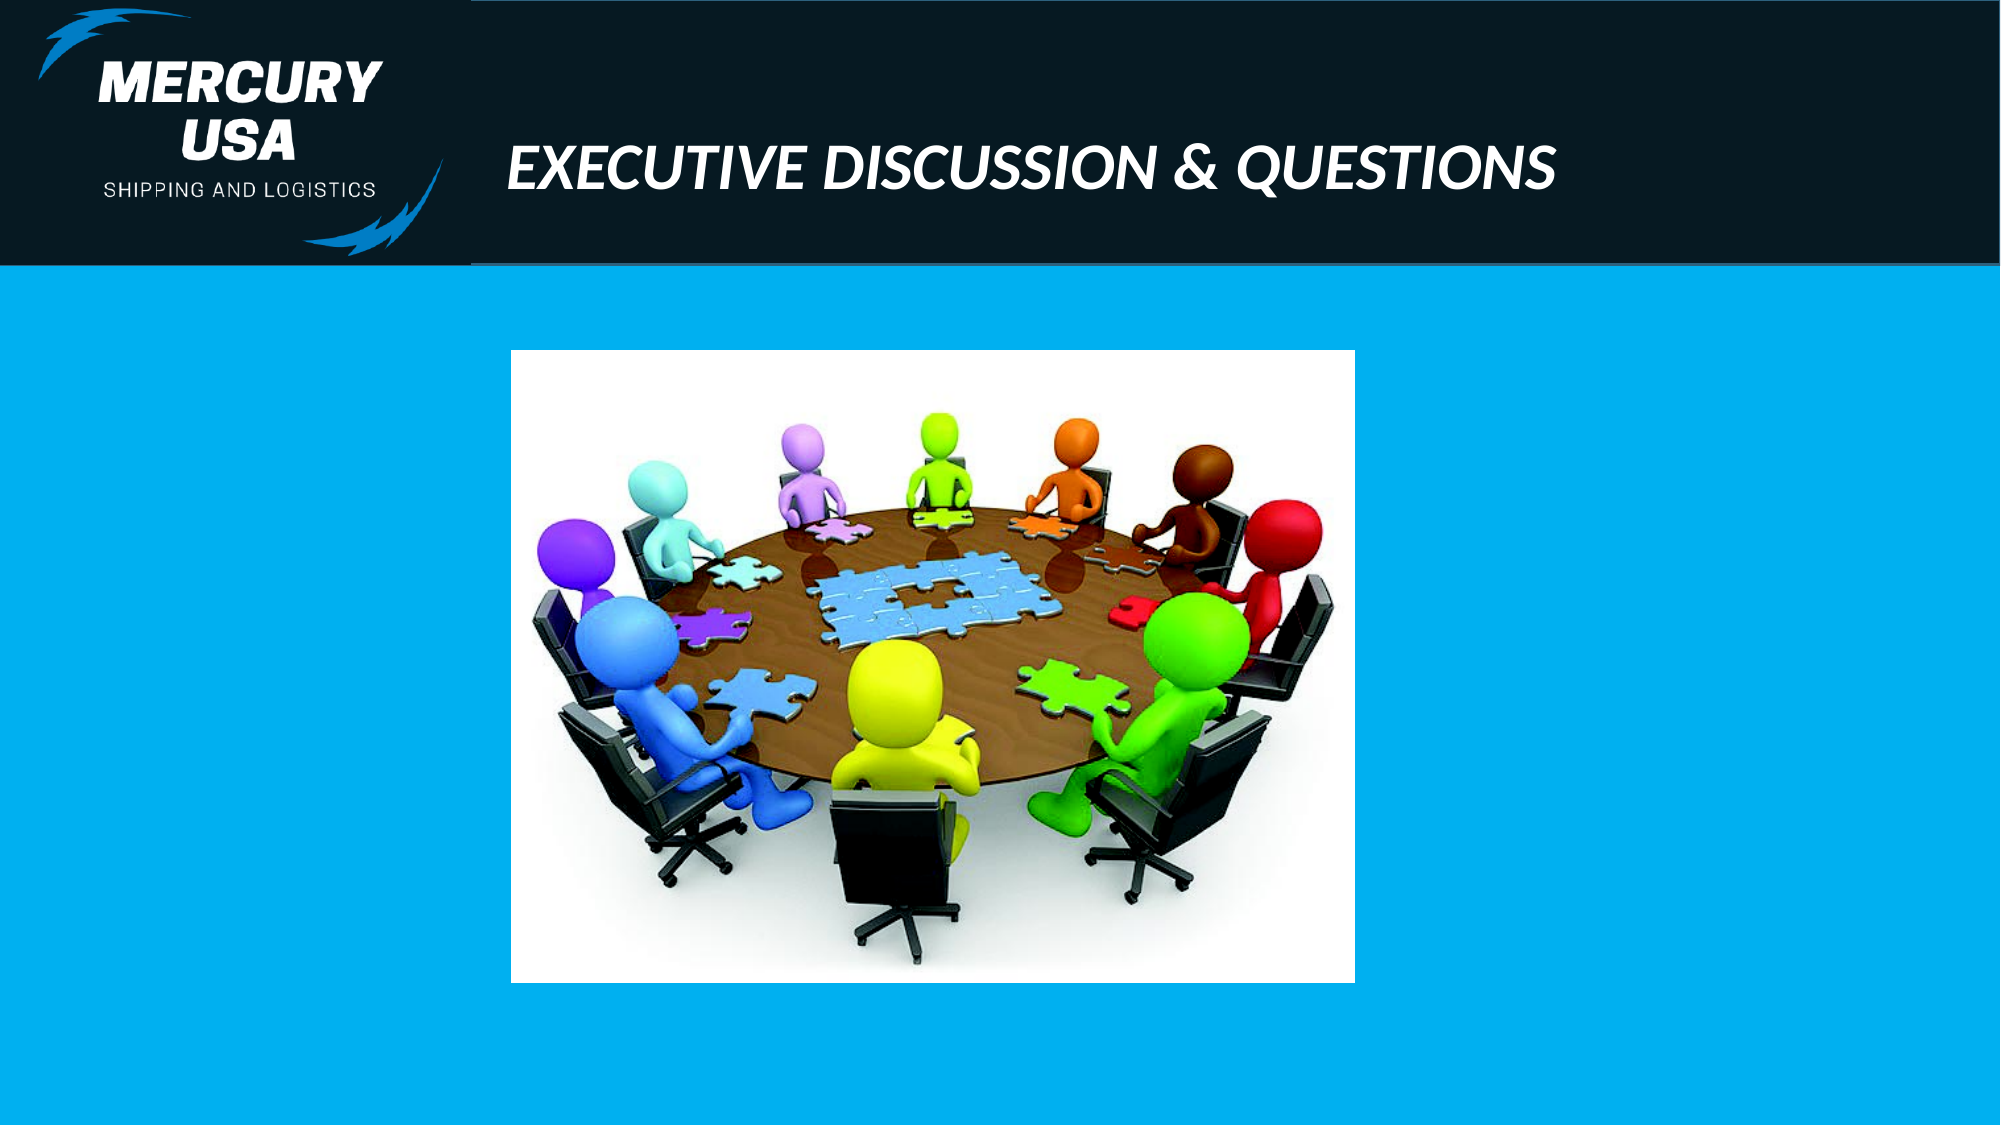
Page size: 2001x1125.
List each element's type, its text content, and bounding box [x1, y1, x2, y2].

text_box EXECUTIVE DISCUSSION & QUESTIONS [476, 0, 2000, 264]
picture [0, 0, 471, 265]
picture [512, 351, 1354, 982]
text_box [81, 282, 1926, 485]
